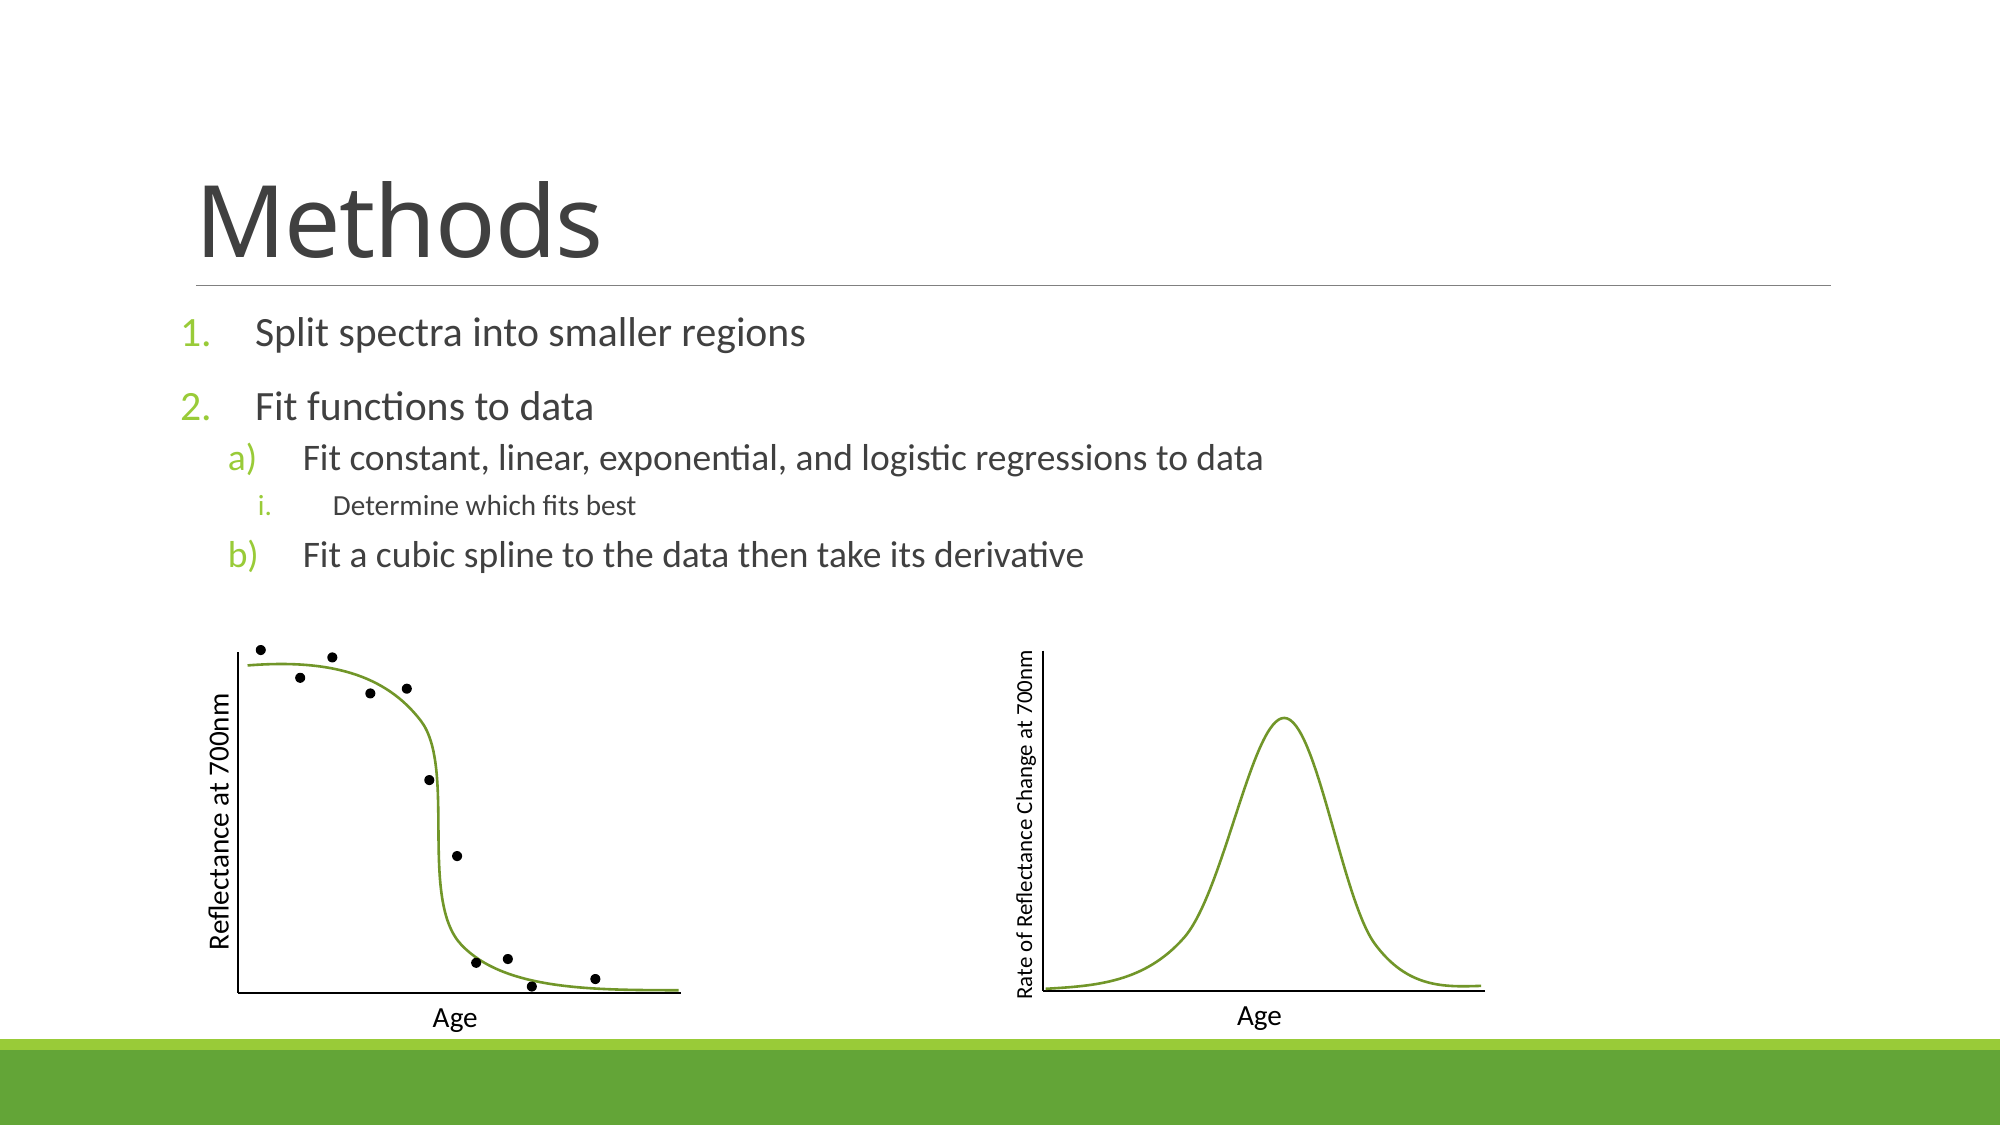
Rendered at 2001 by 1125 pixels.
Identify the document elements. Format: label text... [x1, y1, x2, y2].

text_box [502, 954, 513, 965]
title Methods [180, 47, 1830, 285]
text_box Age [1222, 1001, 1306, 1040]
text_box [471, 957, 482, 968]
text_box [248, 662, 679, 989]
text_box [401, 683, 412, 694]
text_box [1054, 716, 1482, 987]
text_box [590, 974, 601, 985]
text_box [255, 645, 266, 656]
text_box Rate of Reflectance Change at 700nm [1001, 510, 1044, 1015]
text_box Age [417, 1003, 502, 1041]
text_box Reflectance at 700nm [191, 579, 242, 965]
list Split spectra into smaller regions Fit functions to data Fit constant, linear, exponential, and logistic regressions to data Determine which fits best Fit a cubic spline to the data then take its derivative [180, 302, 1830, 963]
text_box [424, 775, 435, 786]
text_box [526, 981, 537, 989]
text_box [327, 652, 338, 663]
text_box [452, 851, 463, 862]
